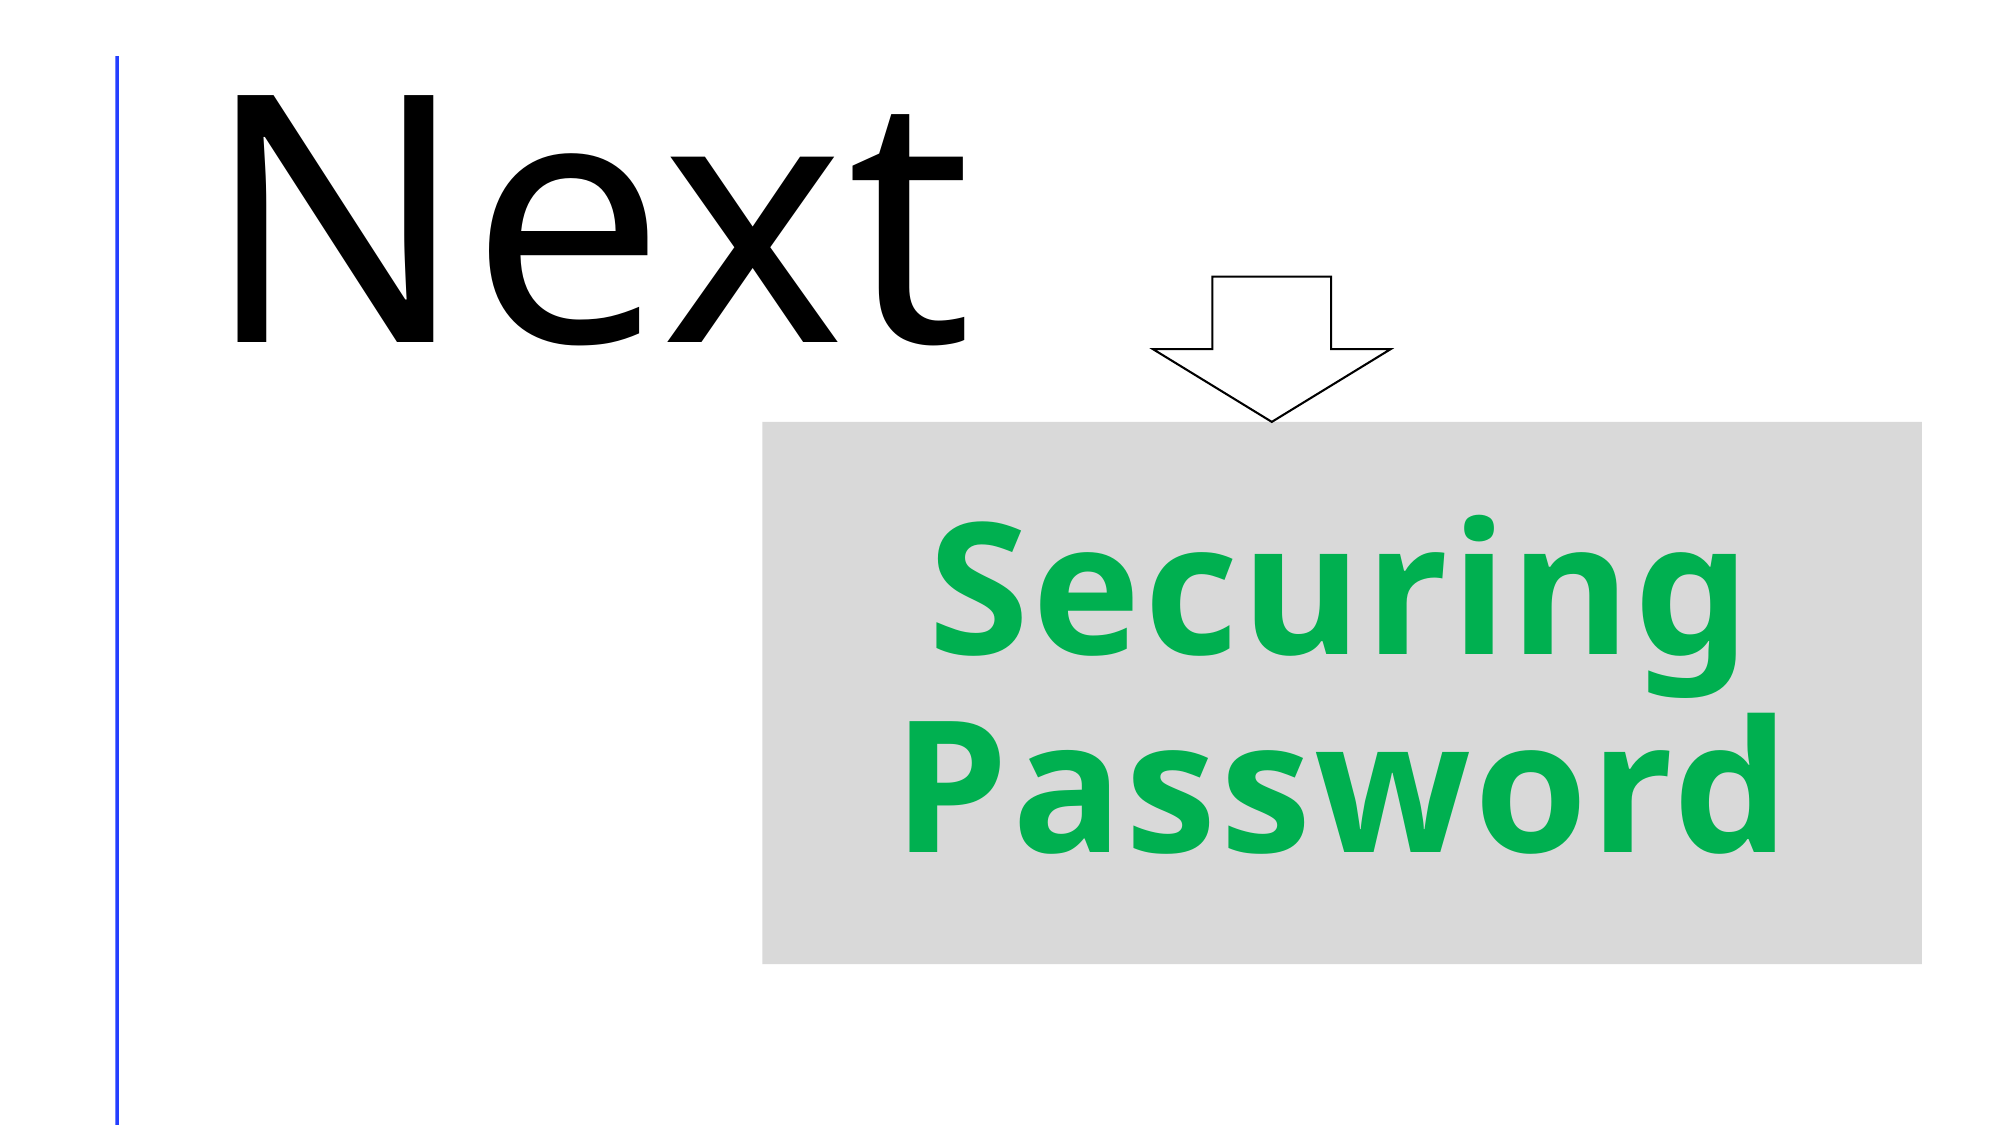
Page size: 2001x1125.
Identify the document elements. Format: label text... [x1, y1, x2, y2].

text_box [1149, 275, 1395, 424]
text_box Securing Password [762, 421, 1922, 965]
title Next [0, 119, 1238, 338]
